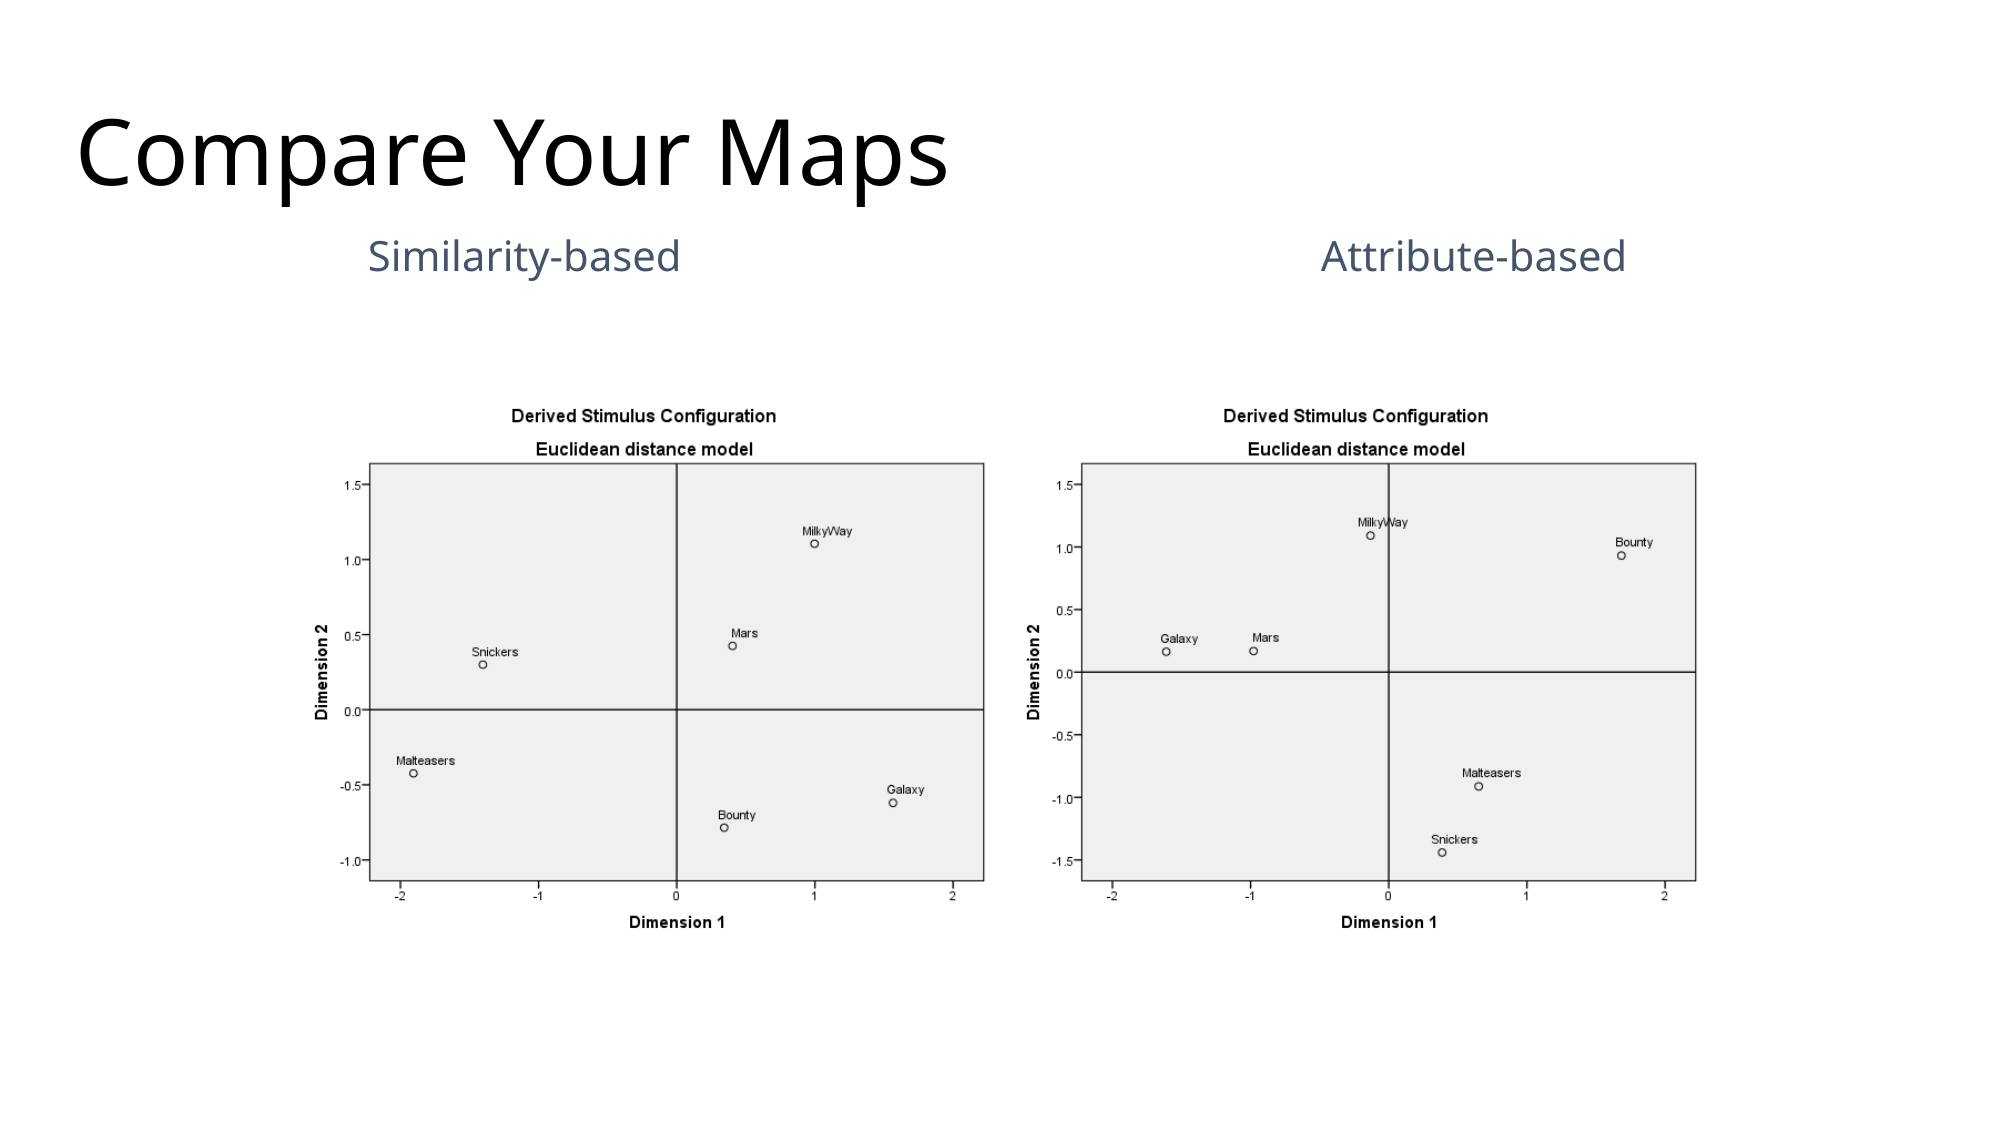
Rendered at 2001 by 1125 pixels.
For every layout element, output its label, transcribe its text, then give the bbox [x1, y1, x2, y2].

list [295, 389, 993, 948]
title Compare Your Maps [60, 37, 1940, 213]
list Similarity-based [60, 219, 990, 297]
list Attribute-based [1009, 219, 1939, 297]
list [1007, 389, 1705, 948]
